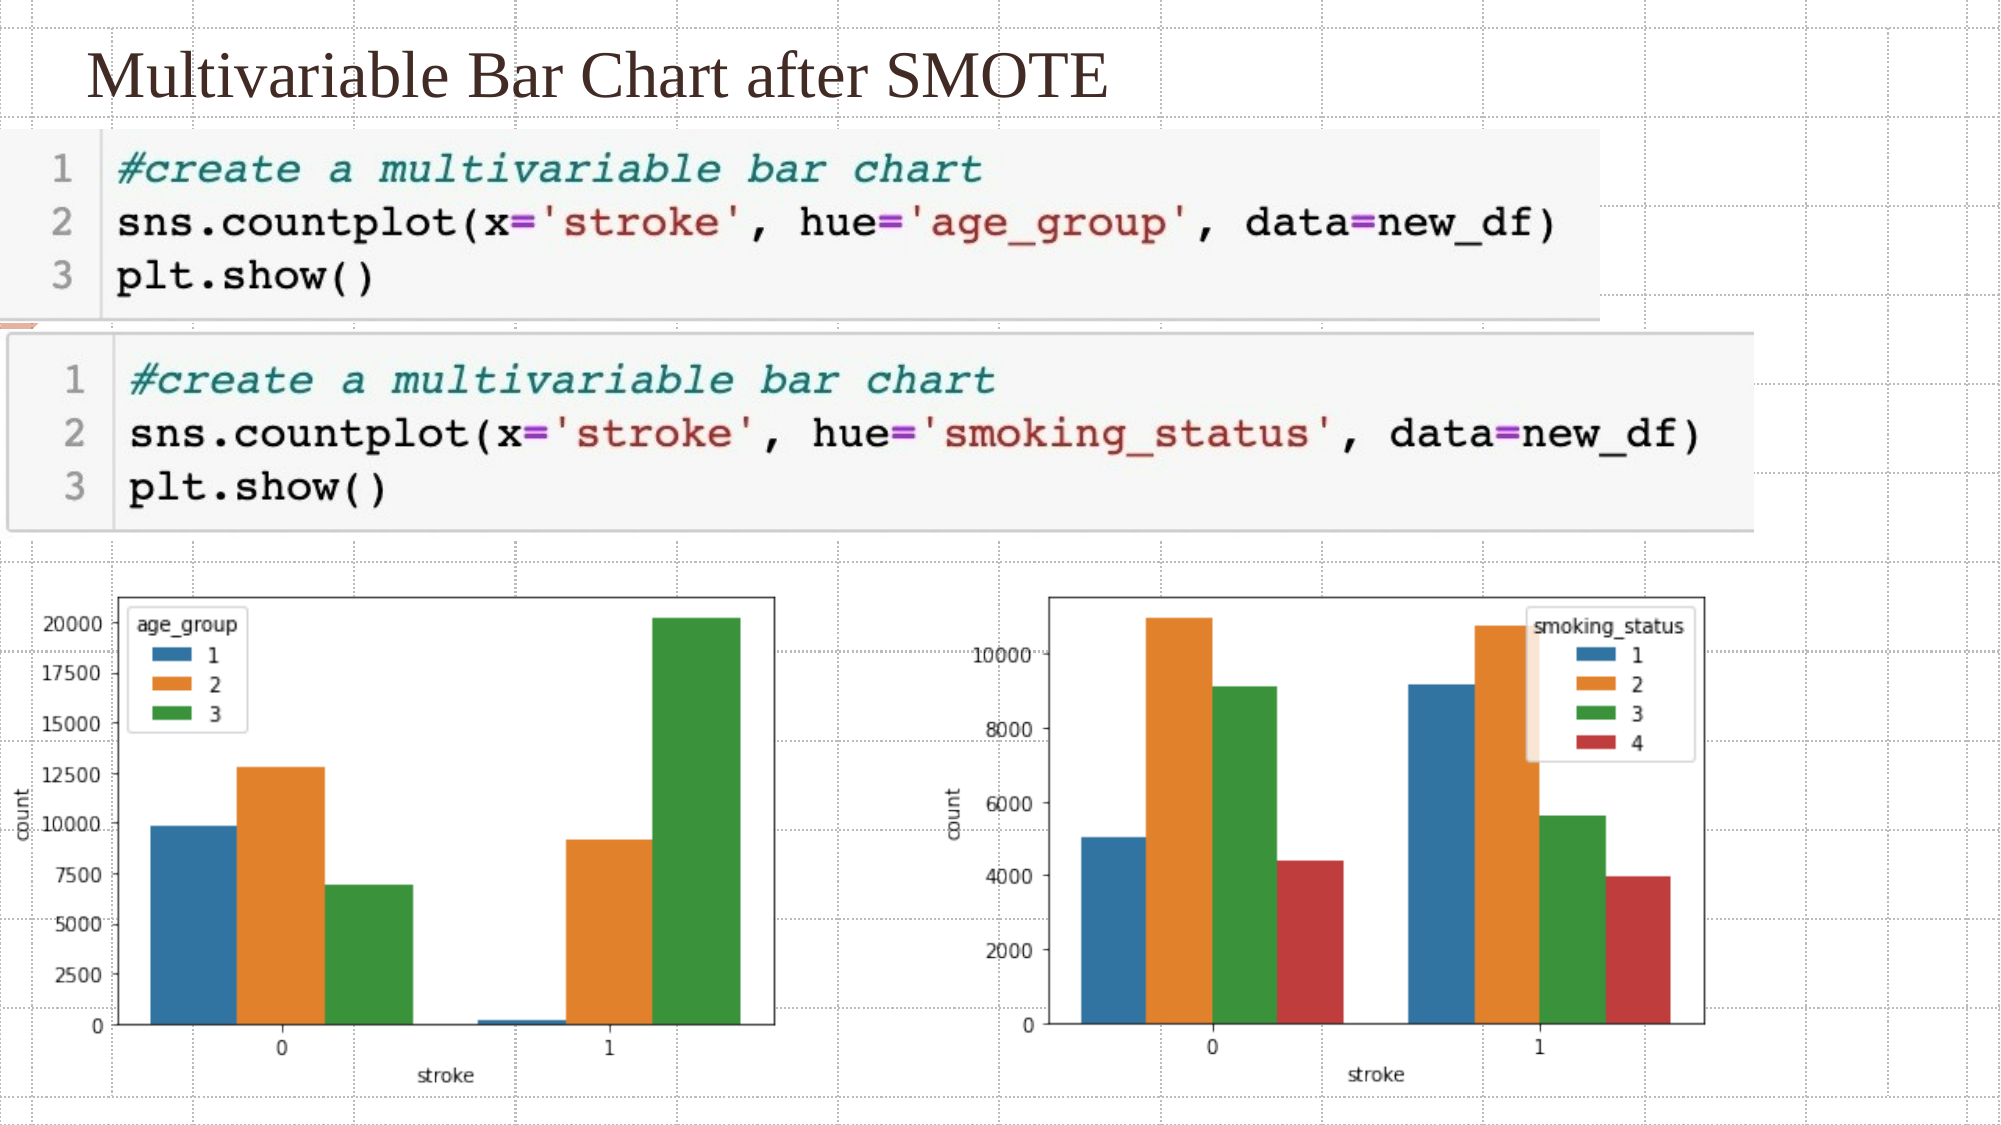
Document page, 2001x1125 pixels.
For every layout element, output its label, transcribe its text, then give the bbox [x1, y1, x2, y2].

picture [930, 585, 1718, 1098]
picture [0, 585, 788, 1100]
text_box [0, 128, 1754, 539]
title Multivariable Bar Chart after SMOTE [55, 16, 1670, 128]
